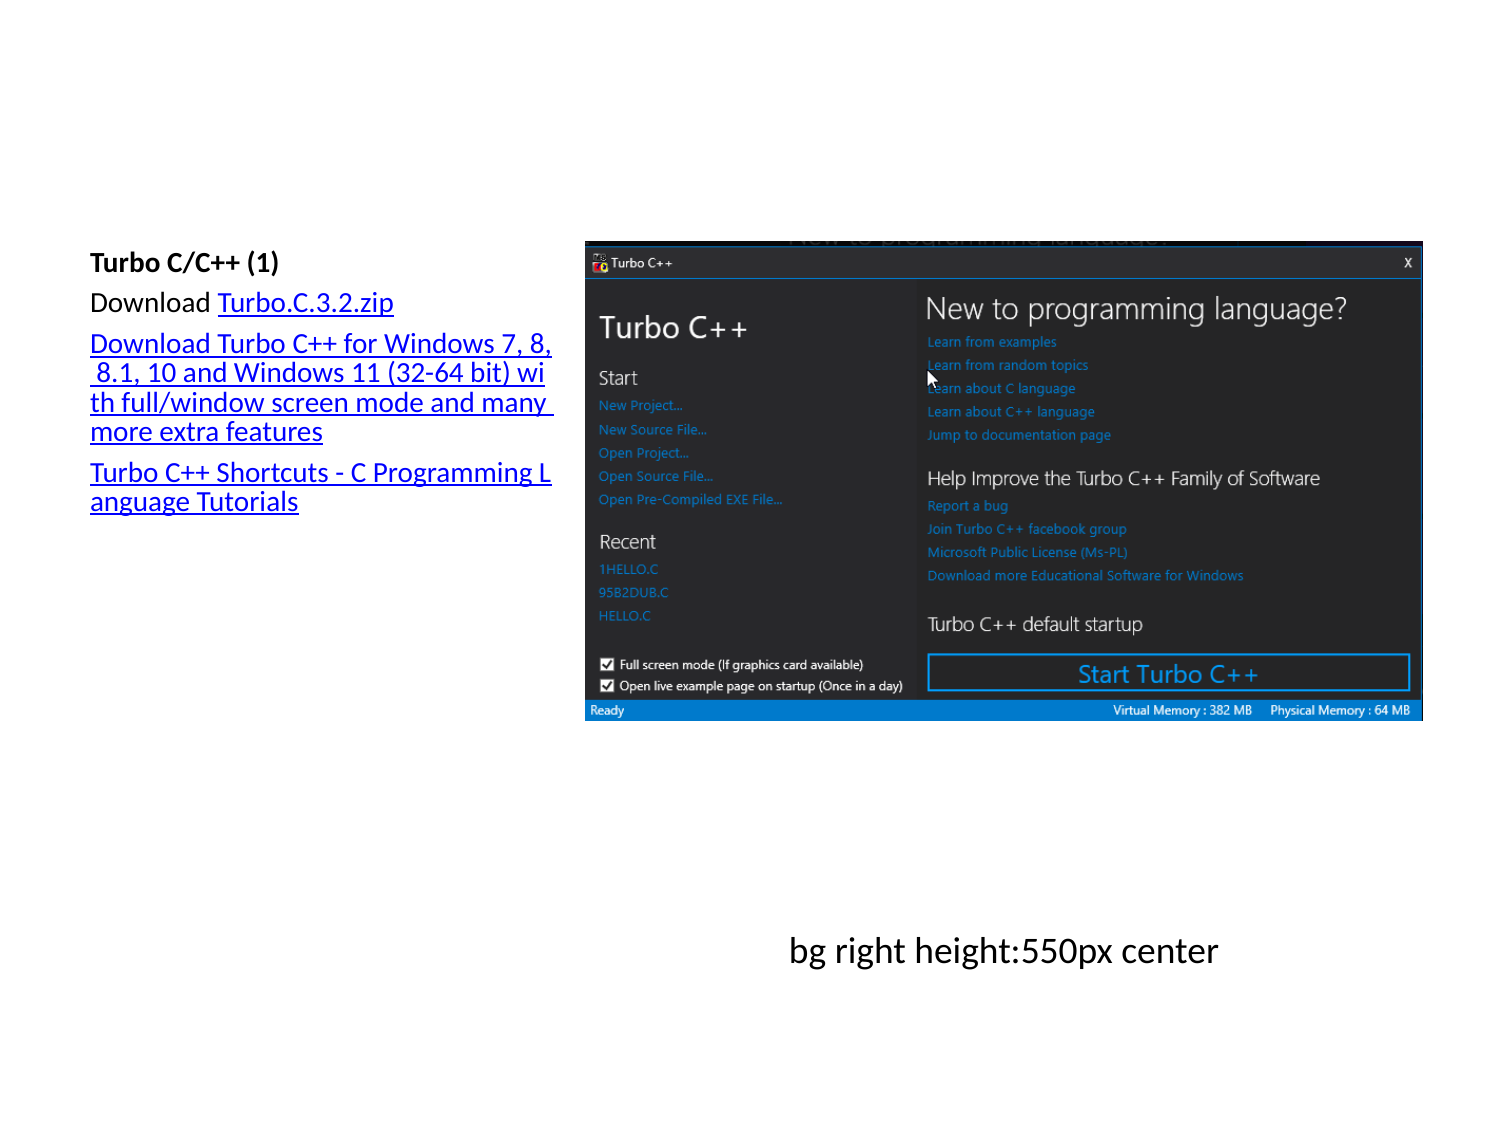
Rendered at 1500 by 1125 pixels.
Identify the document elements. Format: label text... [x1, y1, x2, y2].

picture [585, 241, 1424, 721]
list Turbo C/C++ (1) Download Turbo.C.3.2.zip Download Turbo C++ for Windows 7, 8, 8.1, 10 and Windows 11 (32-64 bit) with full/window screen mode and many more extra features Turbo C++ Shortcuts - C Programming Language Tutorials [75, 235, 569, 1005]
text_box bg right height:550px center [585, 918, 1423, 1003]
